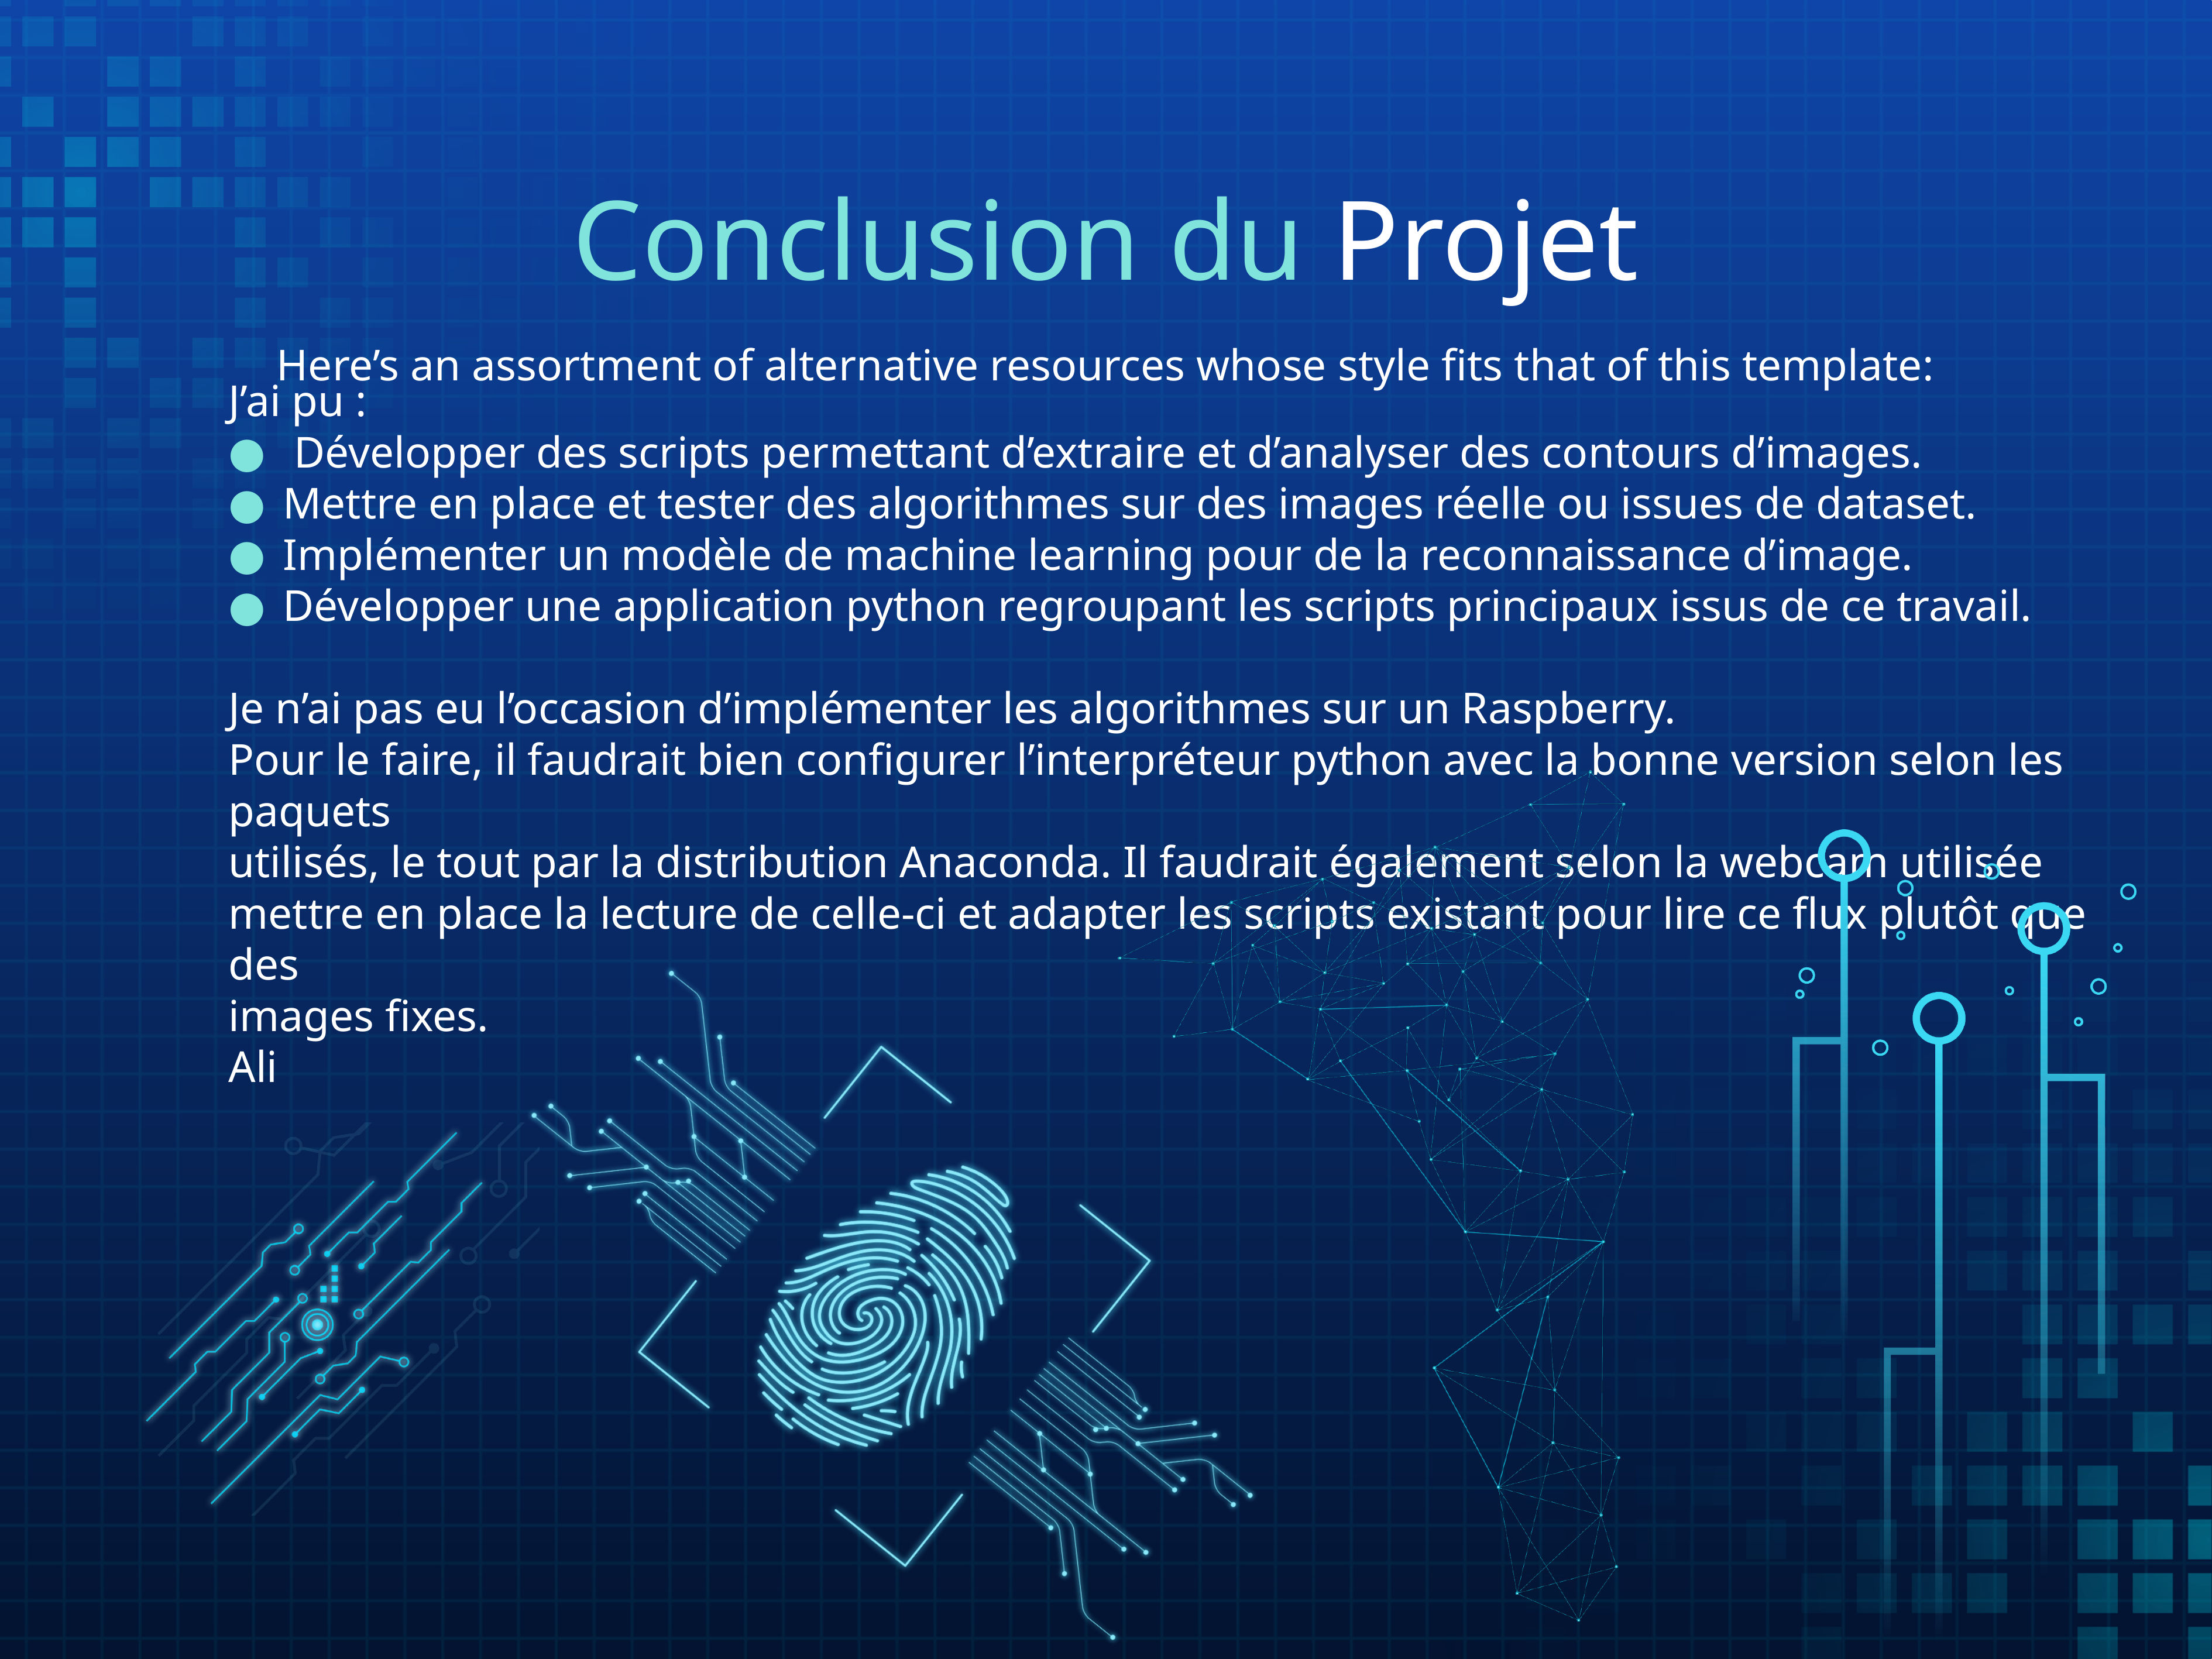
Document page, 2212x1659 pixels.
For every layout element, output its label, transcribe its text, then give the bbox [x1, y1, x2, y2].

title Conclusion du Projet [75, 143, 2137, 328]
list Here’s an assortment of alternative resources whose style fits that of this template: [150, 328, 2062, 399]
picture [0, 0, 2212, 1659]
list J’ai pu : Développer des scripts permettant d’extraire et d’analyser des contours d’images. Mettre en place et tester des algorithmes sur des images réelle ou issues de dataset. Implémenter un modèle de machine learning pour de la reconnaissance d’image. Développer une application python regroupant les scripts principaux issus de ce travail. Je n’ai pas eu l’occasion d’implémenter les algorithmes sur un Raspberry. Pour le faire, il faudrait bien configurer l’interpréteur python avec la bonne version selon les paquets utilisés, le tout par la distribution Anaconda. Il faudrait également selon la webcam utilisée mettre en place la lecture de celle-ci et adapter les scripts existant pour lire ce flux plutôt que des images fixes. Ali [203, 465, 2114, 1000]
